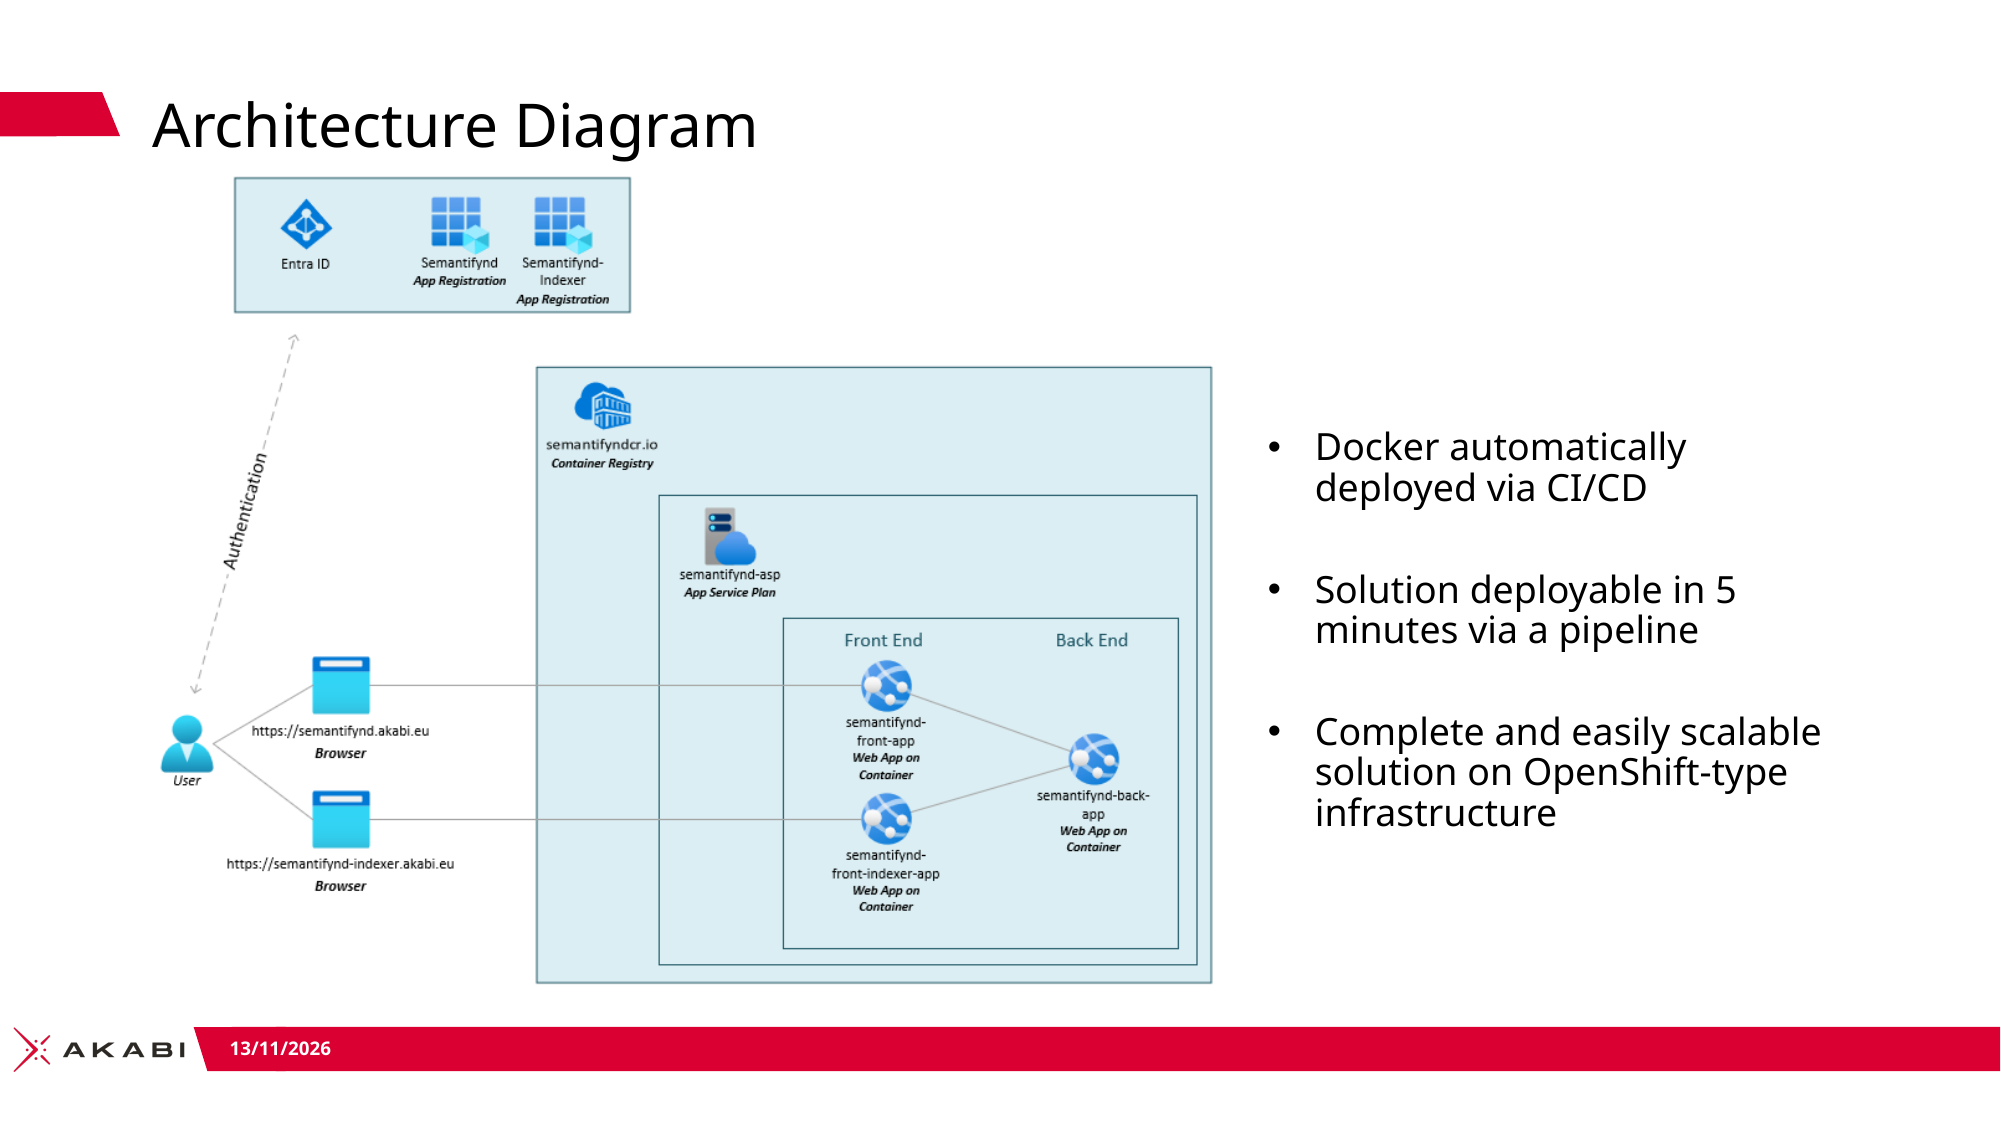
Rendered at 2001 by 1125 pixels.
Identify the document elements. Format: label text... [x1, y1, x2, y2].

title Architecture Diagram [137, 86, 1863, 171]
picture [0, 172, 1235, 1102]
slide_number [214, 1018, 432, 1079]
text_box Docker automatically deployed via CI/CD Solution deployable in 5 minutes via a pipeline Complete and easily scalable solution on OpenShift-type infrastructure [1252, 365, 1862, 932]
